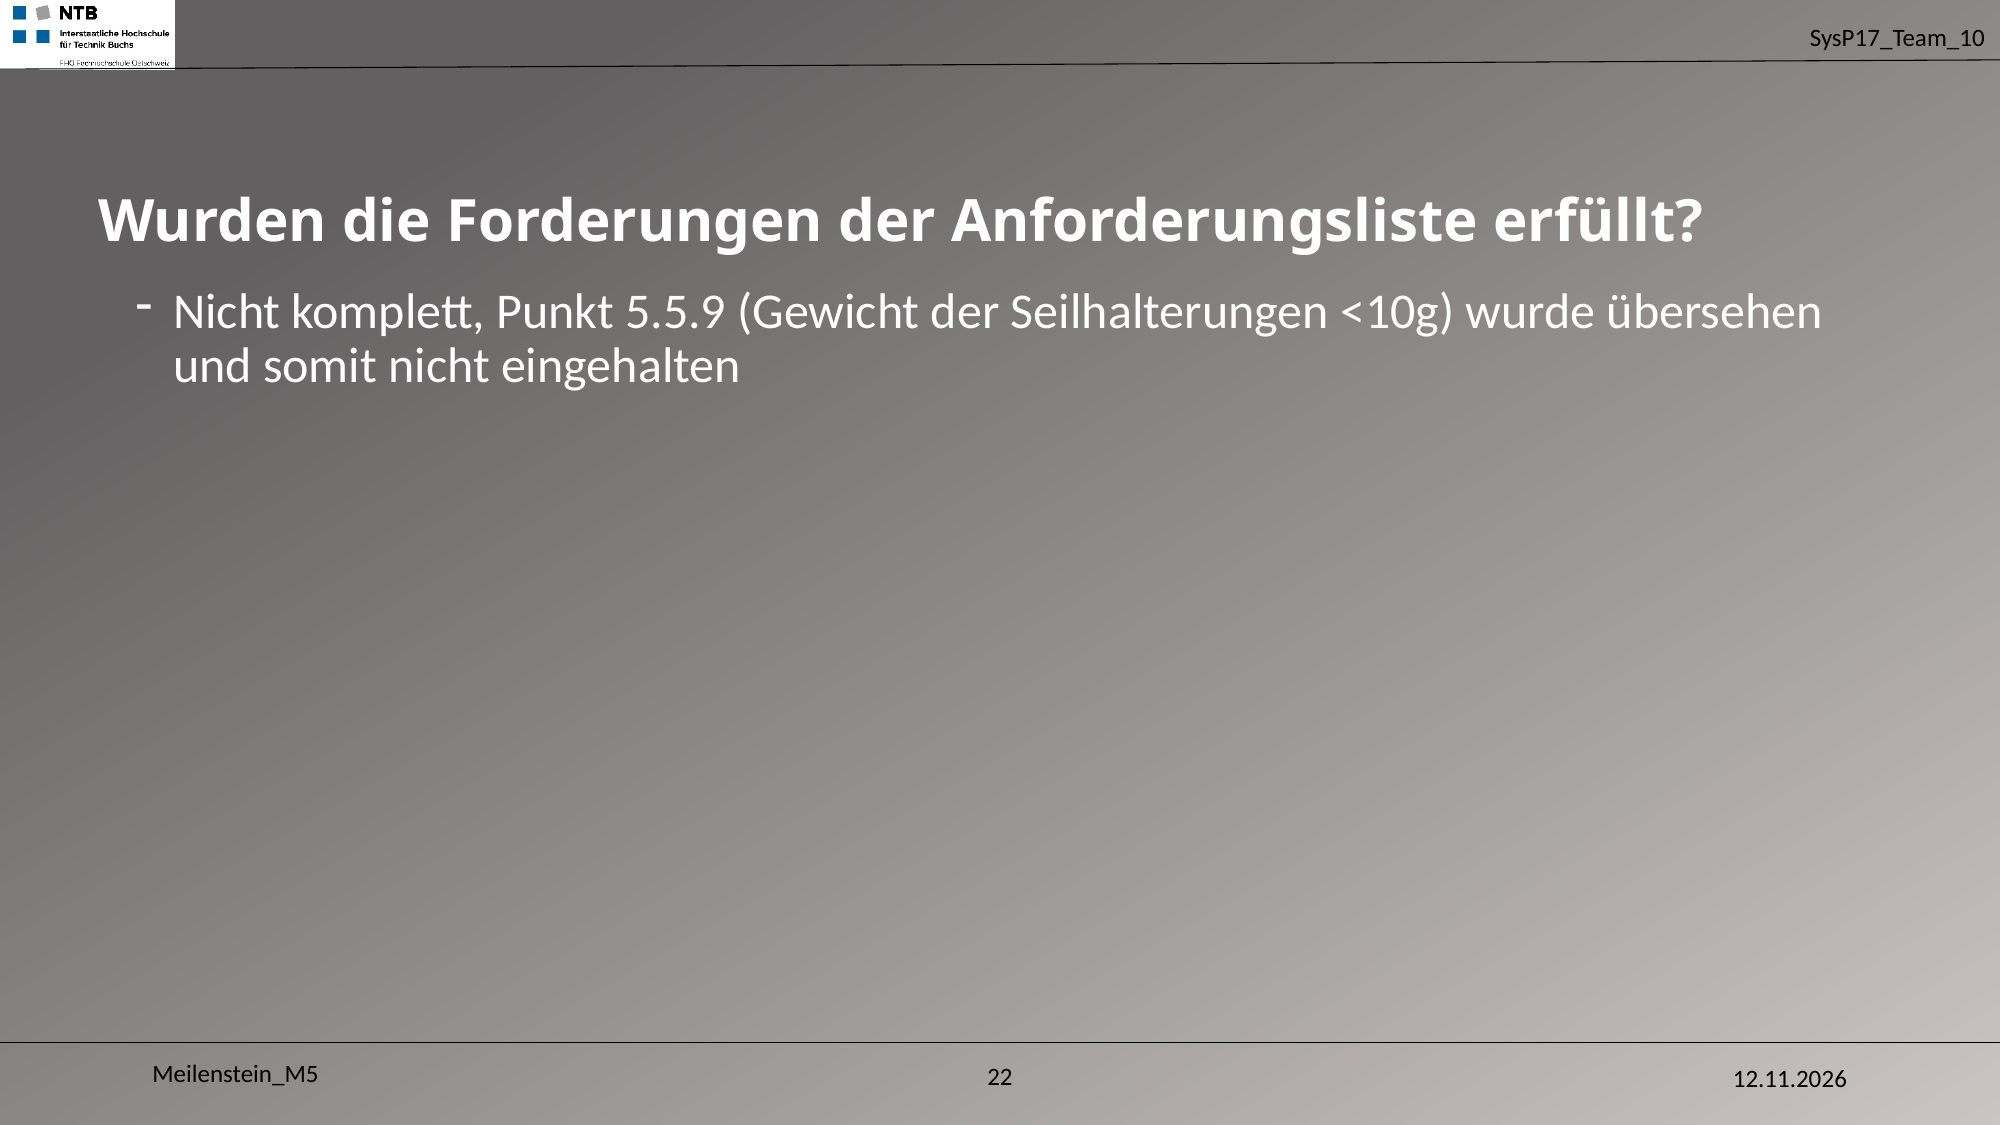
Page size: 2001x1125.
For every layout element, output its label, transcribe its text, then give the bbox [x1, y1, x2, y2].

picture [0, 0, 175, 68]
footer Meilenstein_M5 [137, 1042, 588, 1103]
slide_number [1412, 1047, 1863, 1108]
title Wurden die Forderungen der Anforderungsliste erfüllt? [83, 114, 1809, 332]
slide_number 22 [642, 1047, 1358, 1103]
list Nicht komplett, Punkt 5.5.9 (Gewicht der Seilhalterungen <10g) wurde übersehen und somit nicht eingehalten [120, 277, 1846, 992]
